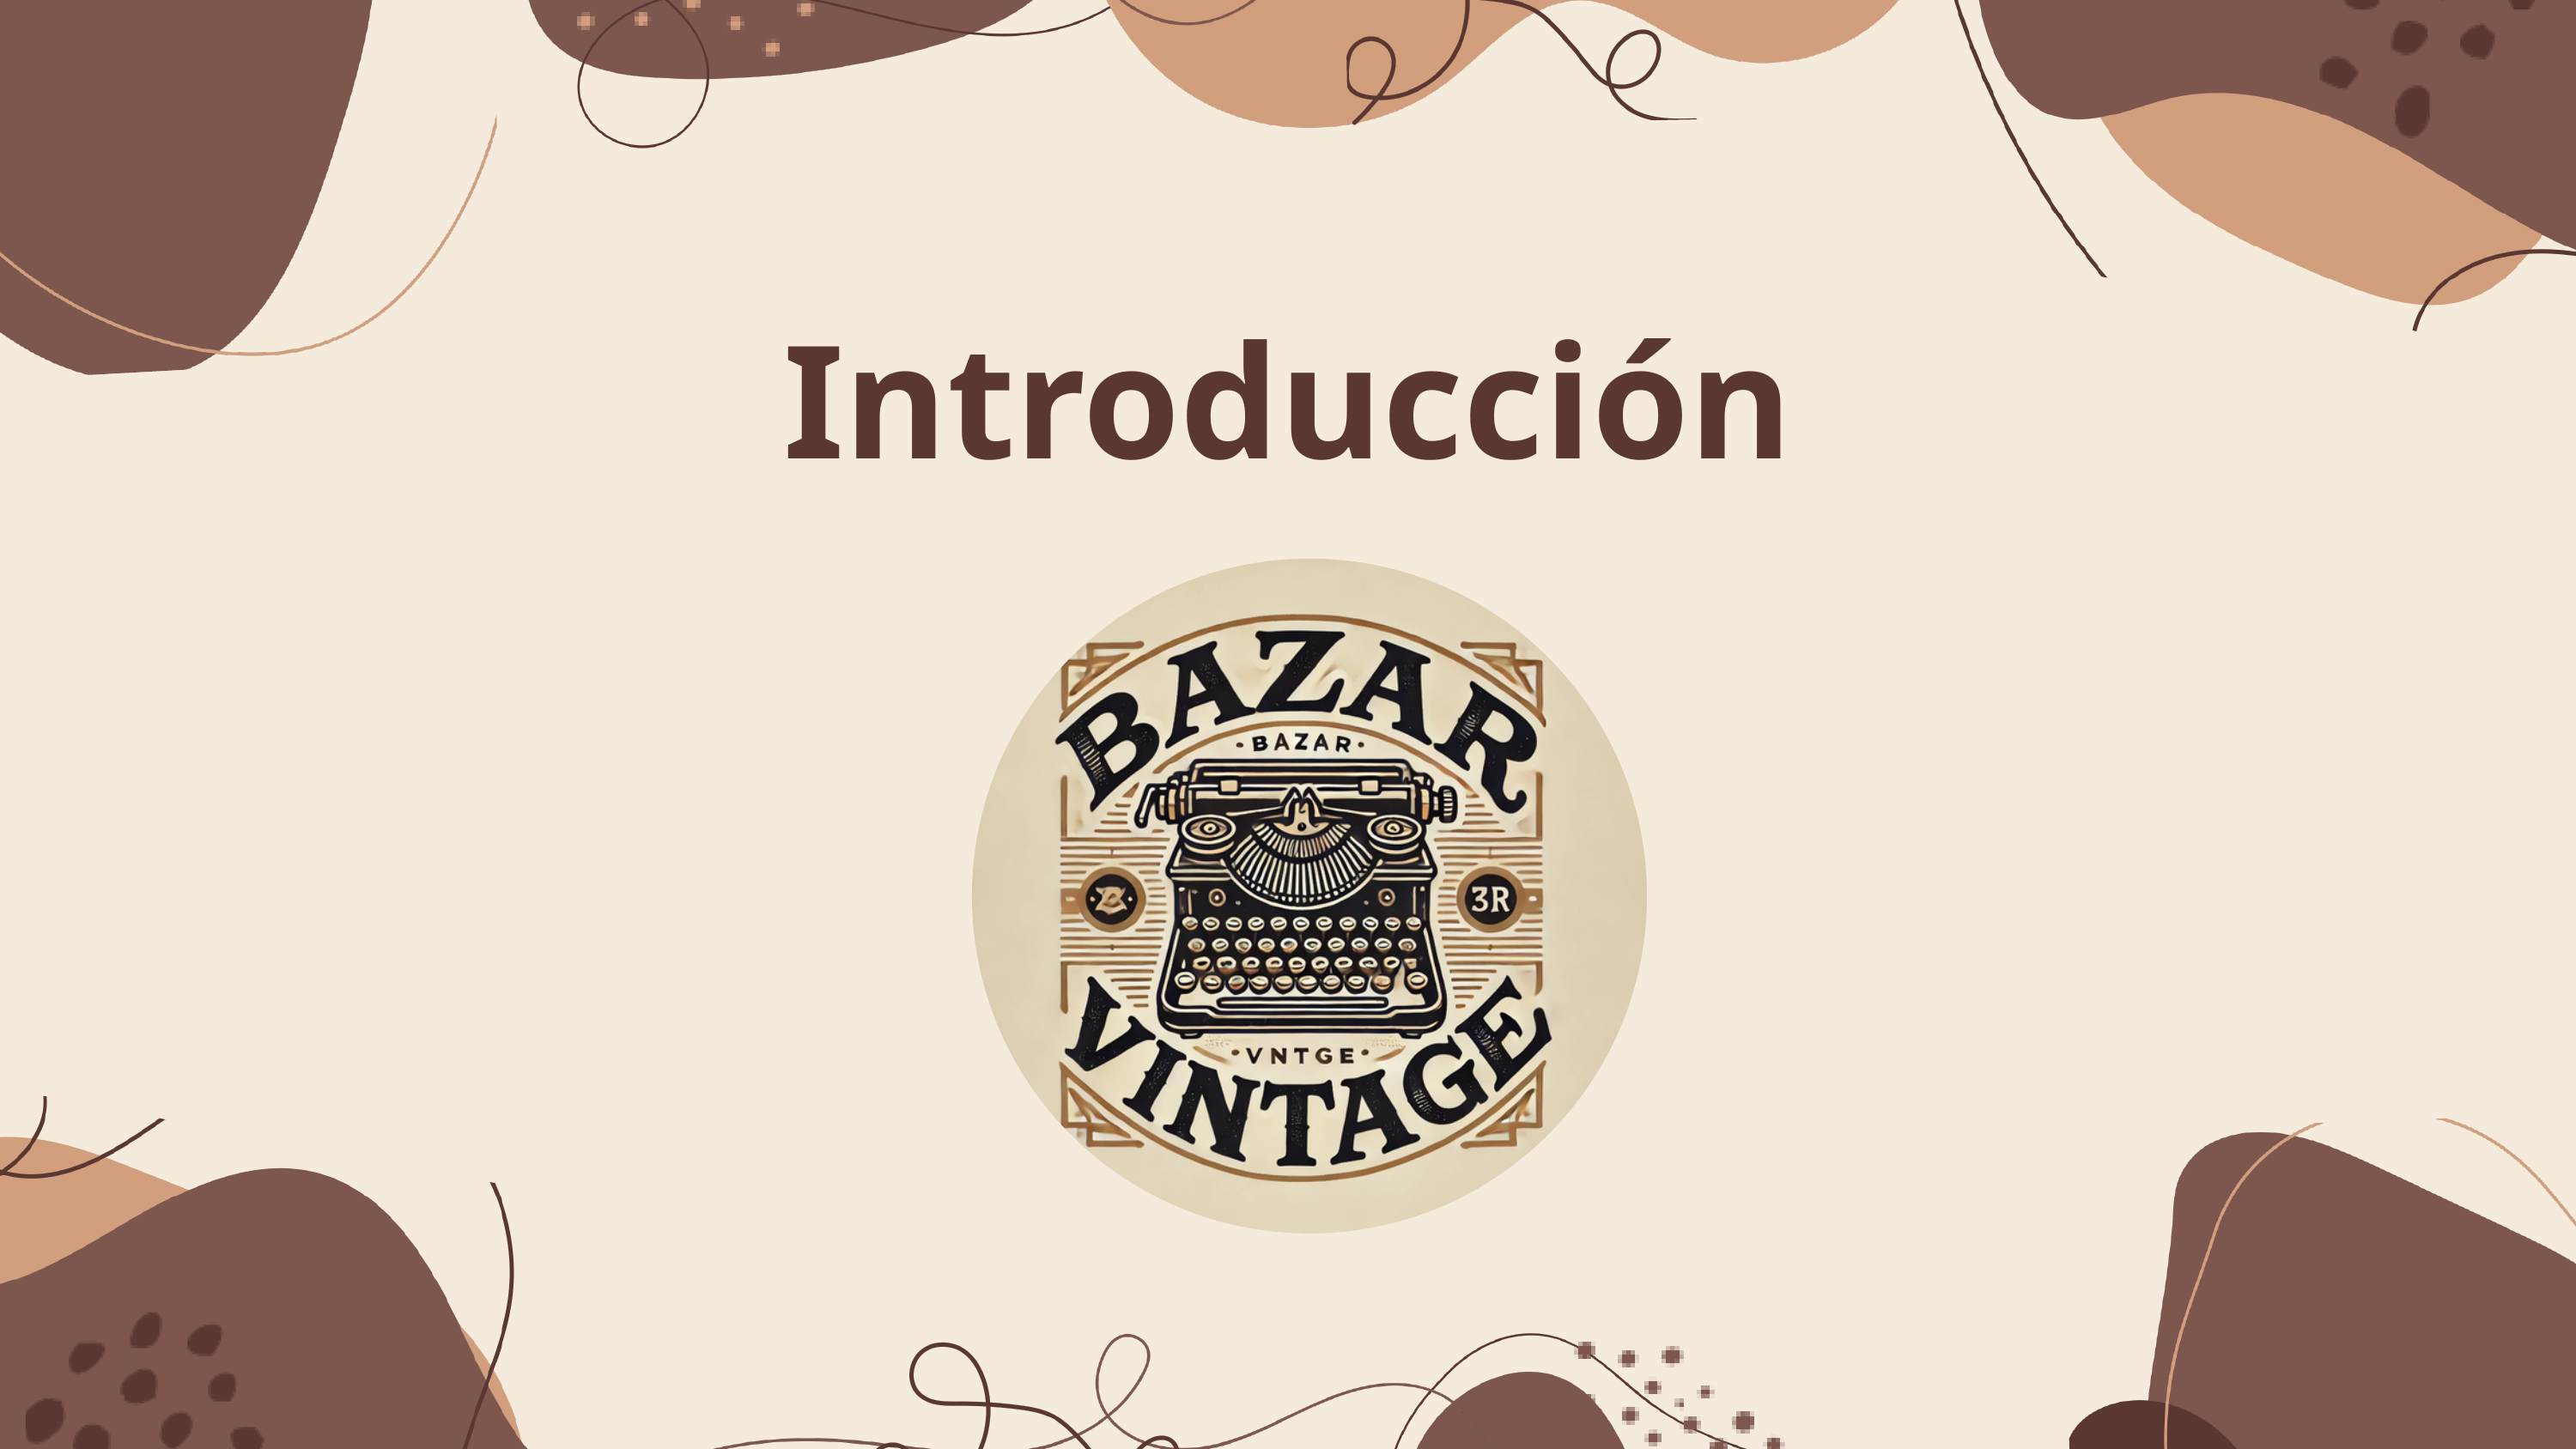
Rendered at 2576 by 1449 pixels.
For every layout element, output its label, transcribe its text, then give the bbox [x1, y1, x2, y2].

text_box [1463, 1342, 1785, 1449]
text_box [1046, 0, 1997, 142]
text_box [0, 0, 510, 380]
text_box [2297, 0, 2539, 147]
text_box [2058, 1113, 2576, 1449]
text_box [1345, 0, 1698, 126]
text_box Introducción [693, 358, 1883, 490]
text_box [519, 0, 841, 57]
text_box [866, 1342, 1216, 1449]
text_box [1911, 0, 2576, 360]
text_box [971, 558, 1648, 1234]
text_box [1515, 1331, 2058, 1449]
text_box [567, 1331, 1515, 1449]
text_box [25, 1303, 264, 1449]
text_box [502, 0, 1048, 153]
text_box [0, 1087, 654, 1449]
